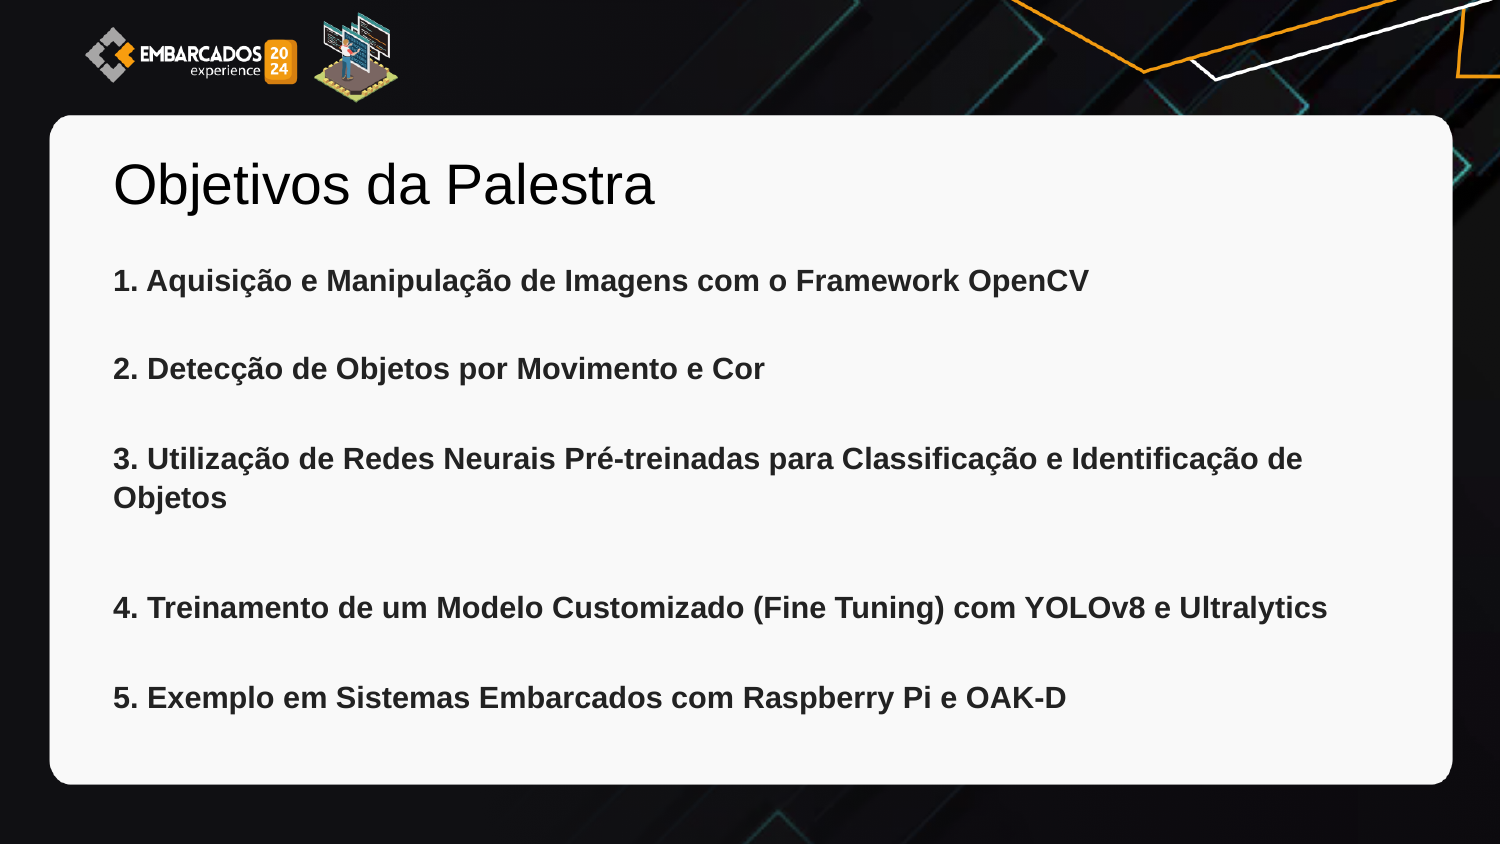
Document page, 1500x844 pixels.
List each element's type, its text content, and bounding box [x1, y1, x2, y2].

picture [0, 0, 1500, 844]
title Objetivos da Palestra [98, 138, 1415, 232]
list 1. Aquisição e Manipulação de Imagens com o Framework OpenCV 2. Detecção de Objetos por Movimento e Cor 3. Utilização de Redes Neurais Pré-treinadas para Classificação e Identificação de Objetos 4. Treinamento de um Modelo Customizado (Fine Tuning) com YOLOv8 e Ultralytics 5. Exemplo em Sistemas Embarcados com Raspberry Pi e OAK-D [98, 243, 1415, 765]
